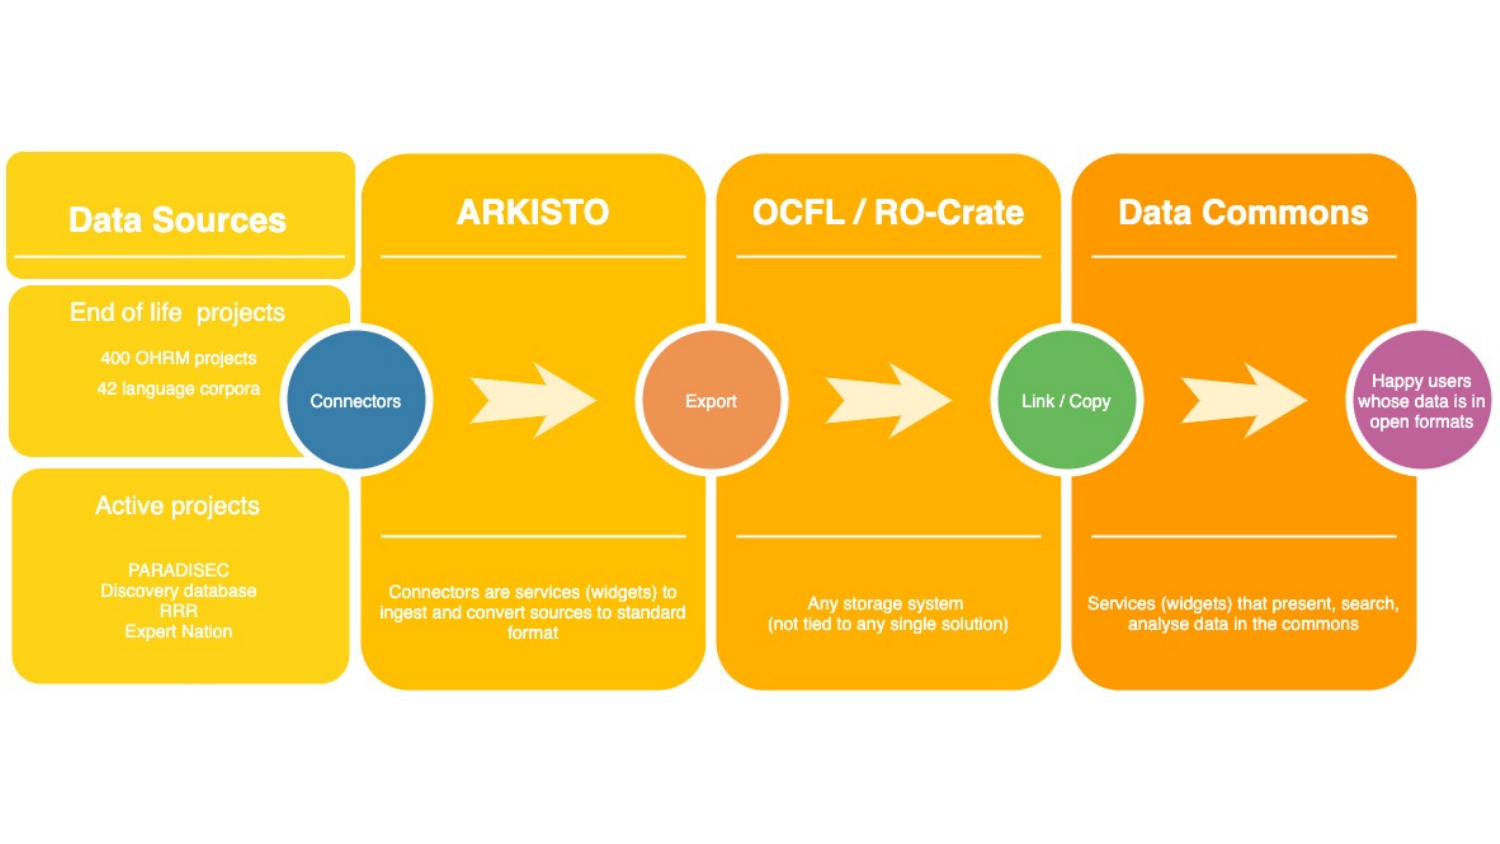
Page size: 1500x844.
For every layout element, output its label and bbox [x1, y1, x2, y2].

picture [0, 143, 1500, 700]
